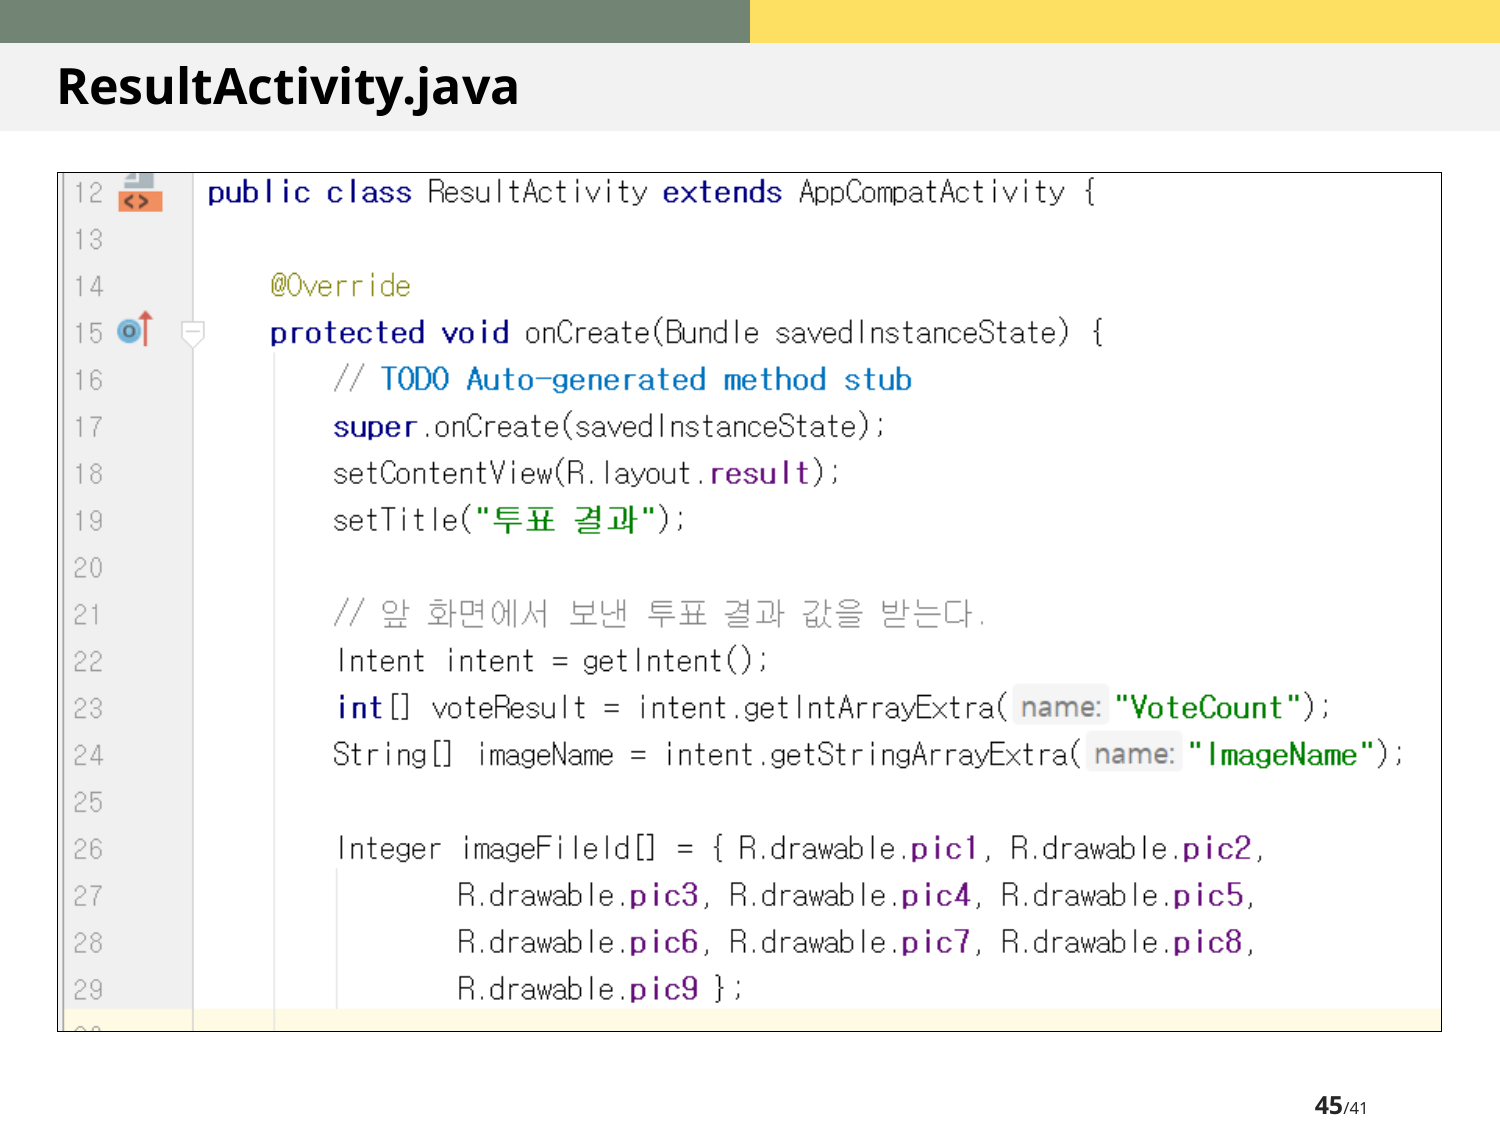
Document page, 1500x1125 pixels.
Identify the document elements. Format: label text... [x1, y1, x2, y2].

title ResultActivity.java [41, 42, 1459, 128]
picture [57, 172, 1443, 1032]
